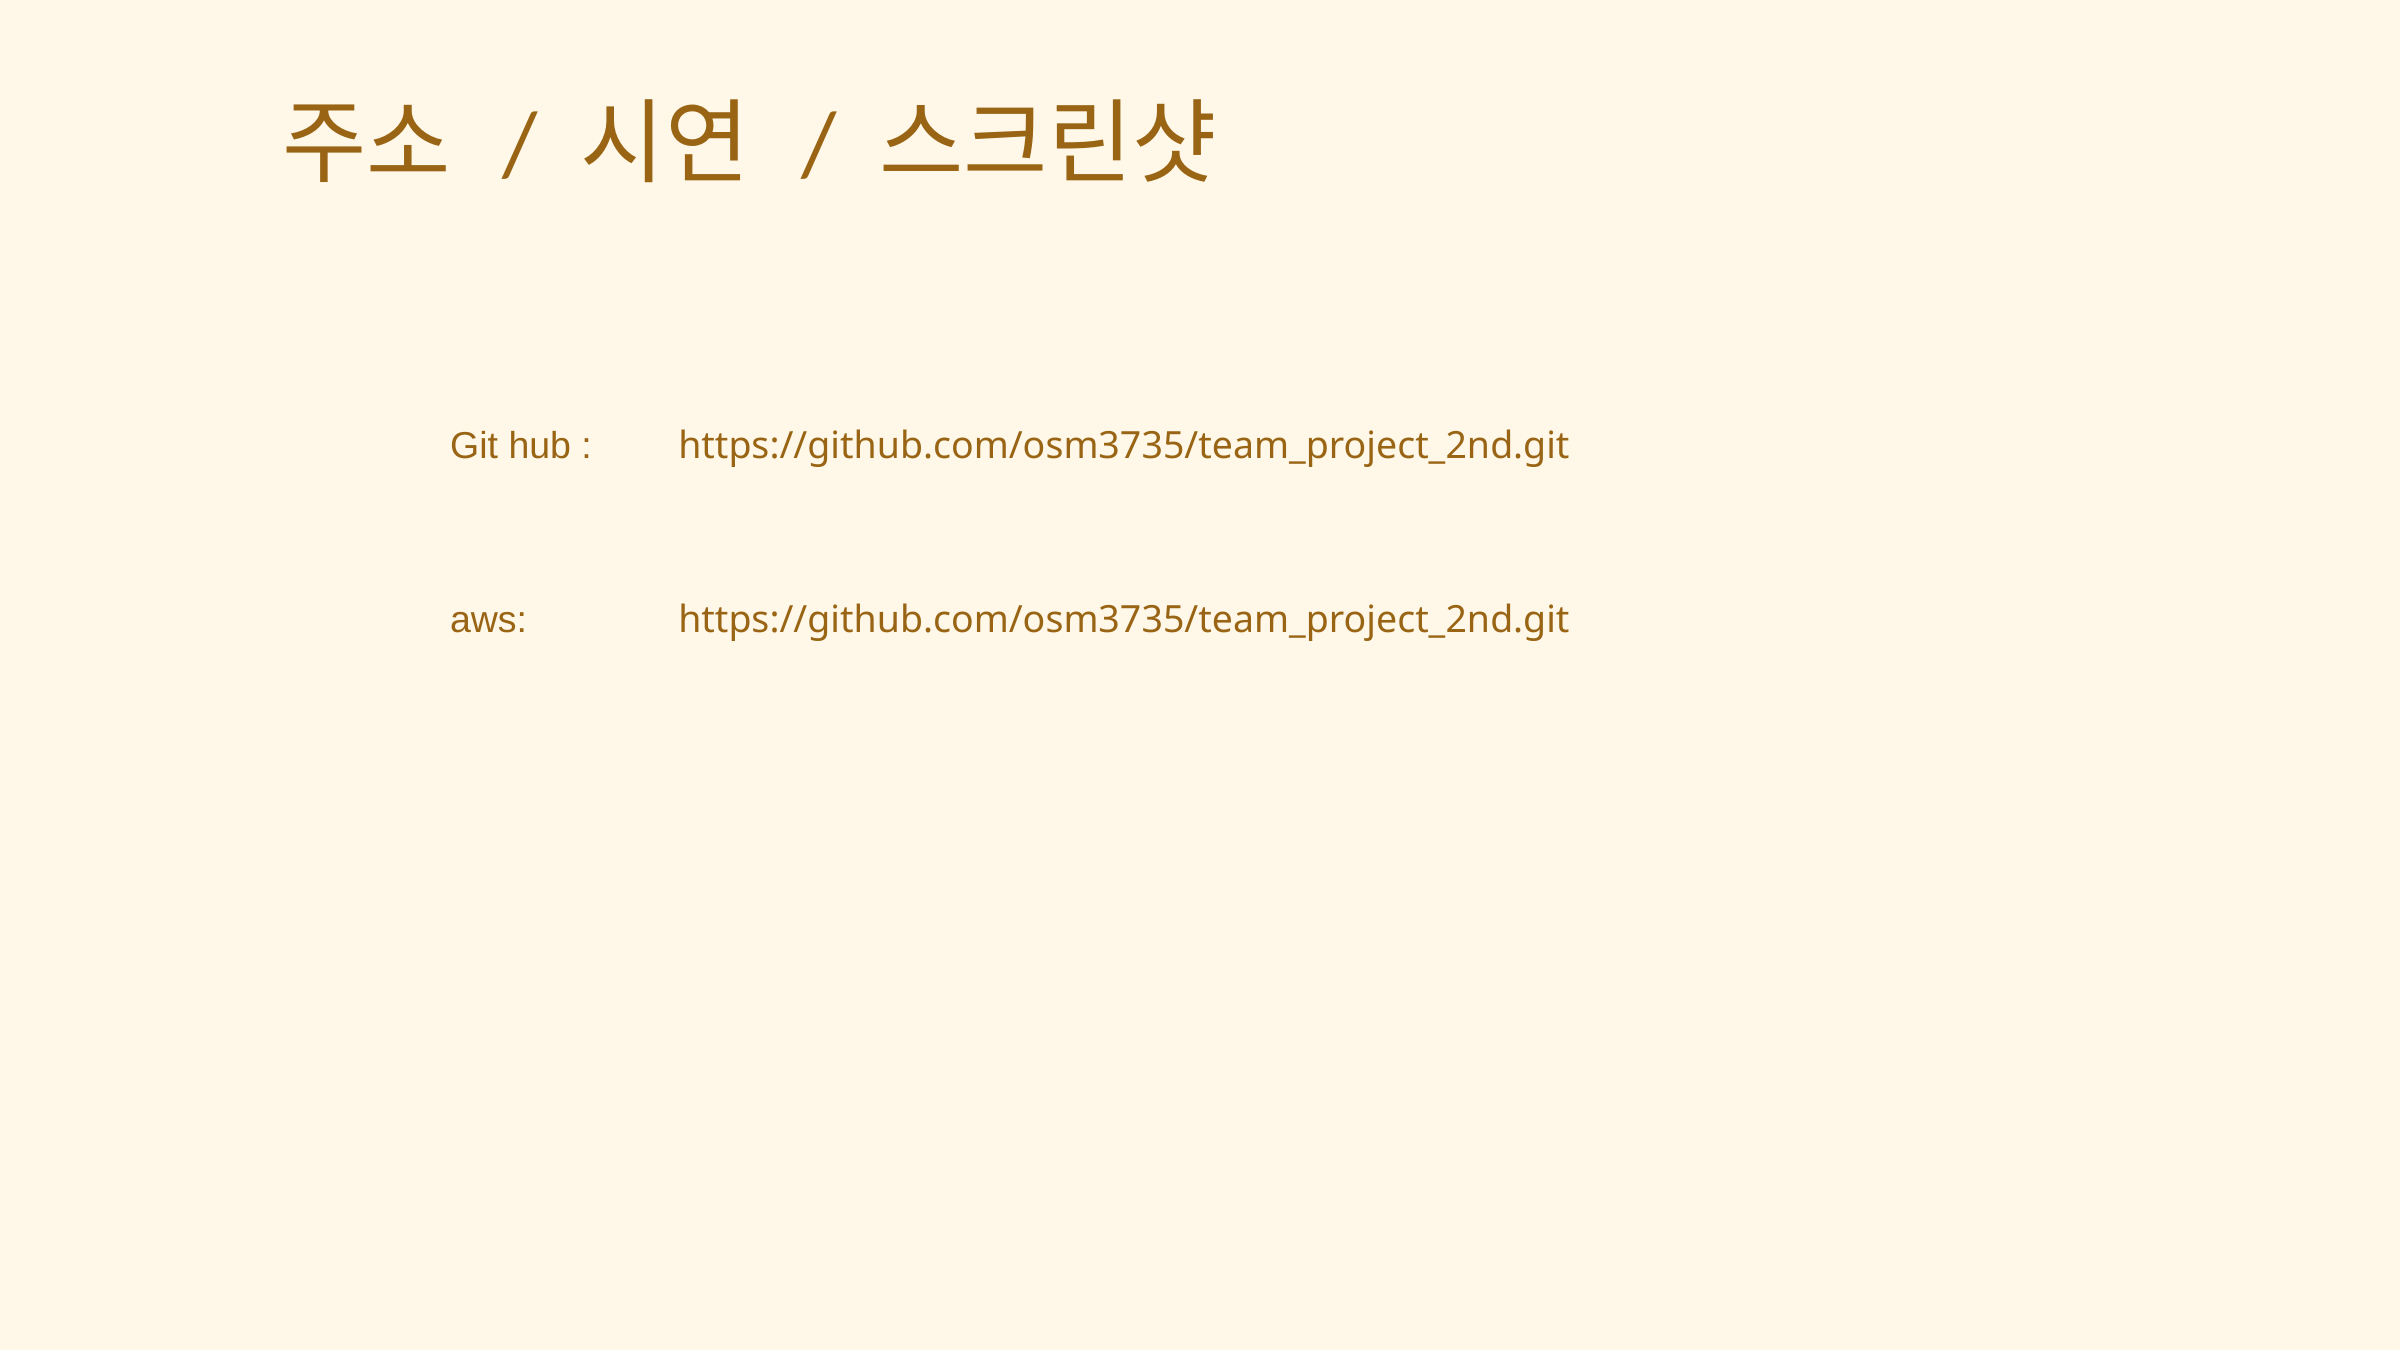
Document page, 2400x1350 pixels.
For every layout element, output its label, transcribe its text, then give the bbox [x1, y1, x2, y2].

text_box aws: [435, 587, 609, 648]
text_box https://github.com/osm3735/team_project_2nd.git [663, 414, 1751, 480]
text_box https://github.com/osm3735/team_project_2nd.git [663, 587, 1751, 654]
text_box Git hub : [435, 414, 609, 474]
text_box 주소 / 시연 / 스크린샷 [75, 45, 1425, 233]
